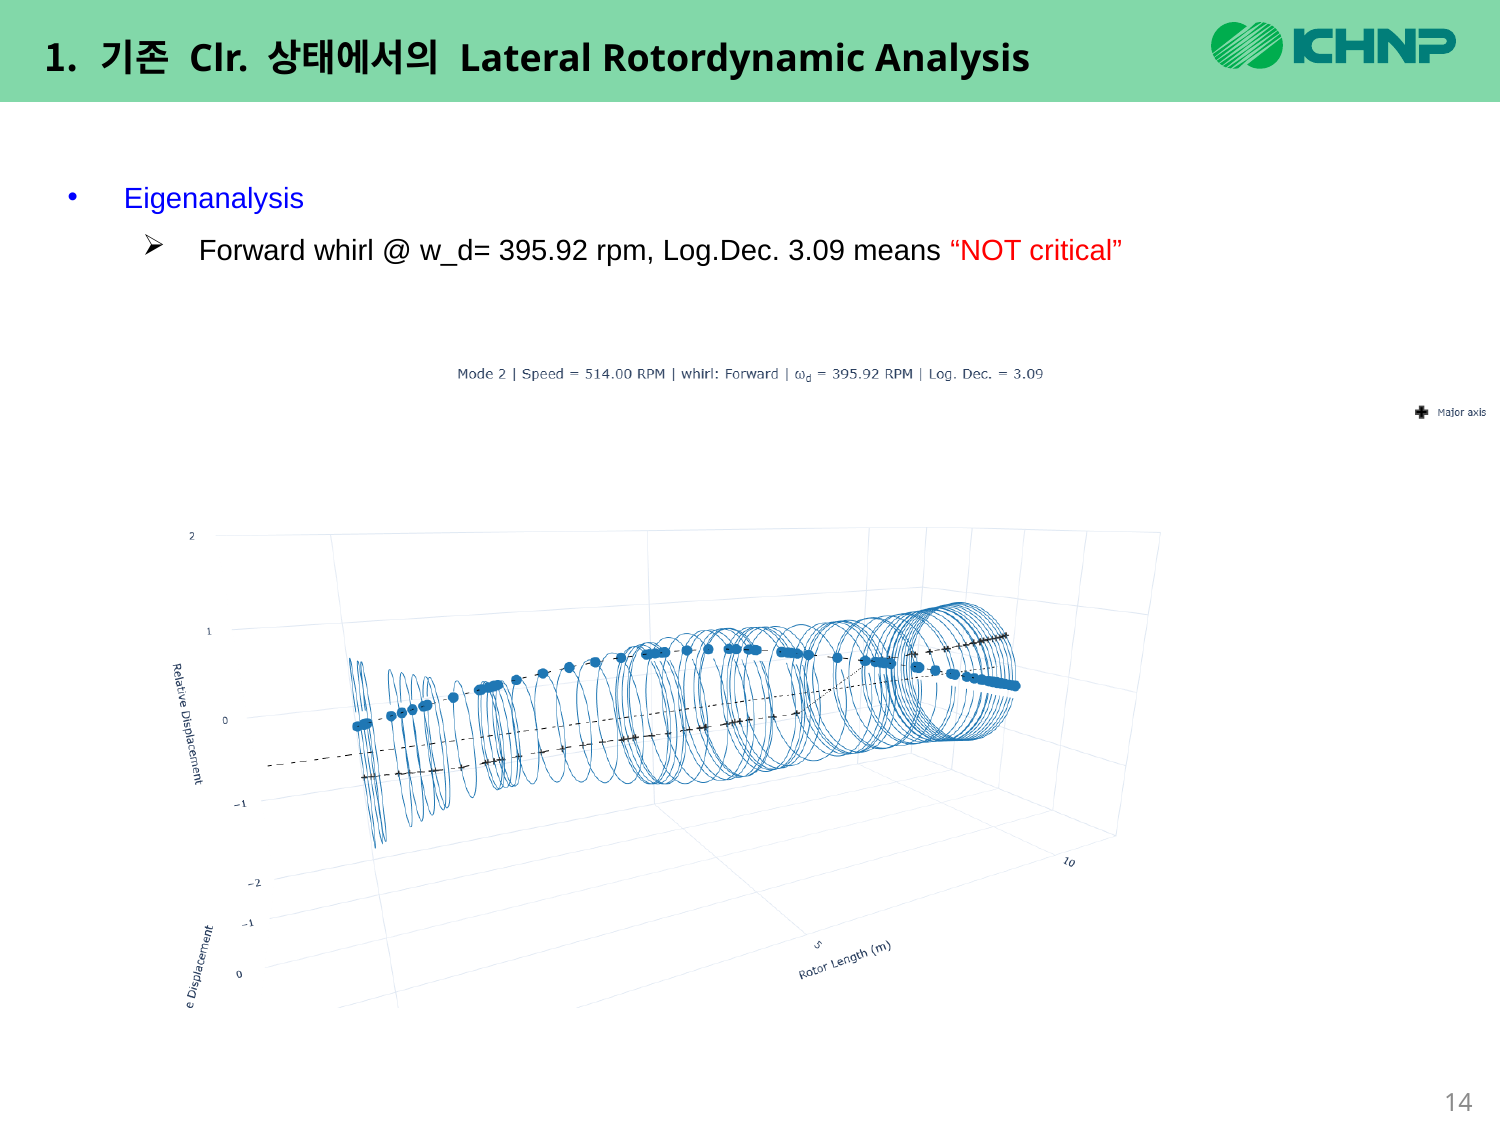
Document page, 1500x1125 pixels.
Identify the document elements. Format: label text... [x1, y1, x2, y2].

picture [0, 321, 1500, 1071]
text_box 기존 Clr. 상태에서의 Lateral Rotordynamic Analysis [29, 26, 1500, 87]
text_box Eigenanalysis Forward whirl @ w_d= 395.92 rpm, Log.Dec. 3.09 means “NOT critical” [52, 154, 1424, 274]
slide_number 14 [1175, 1079, 1488, 1125]
